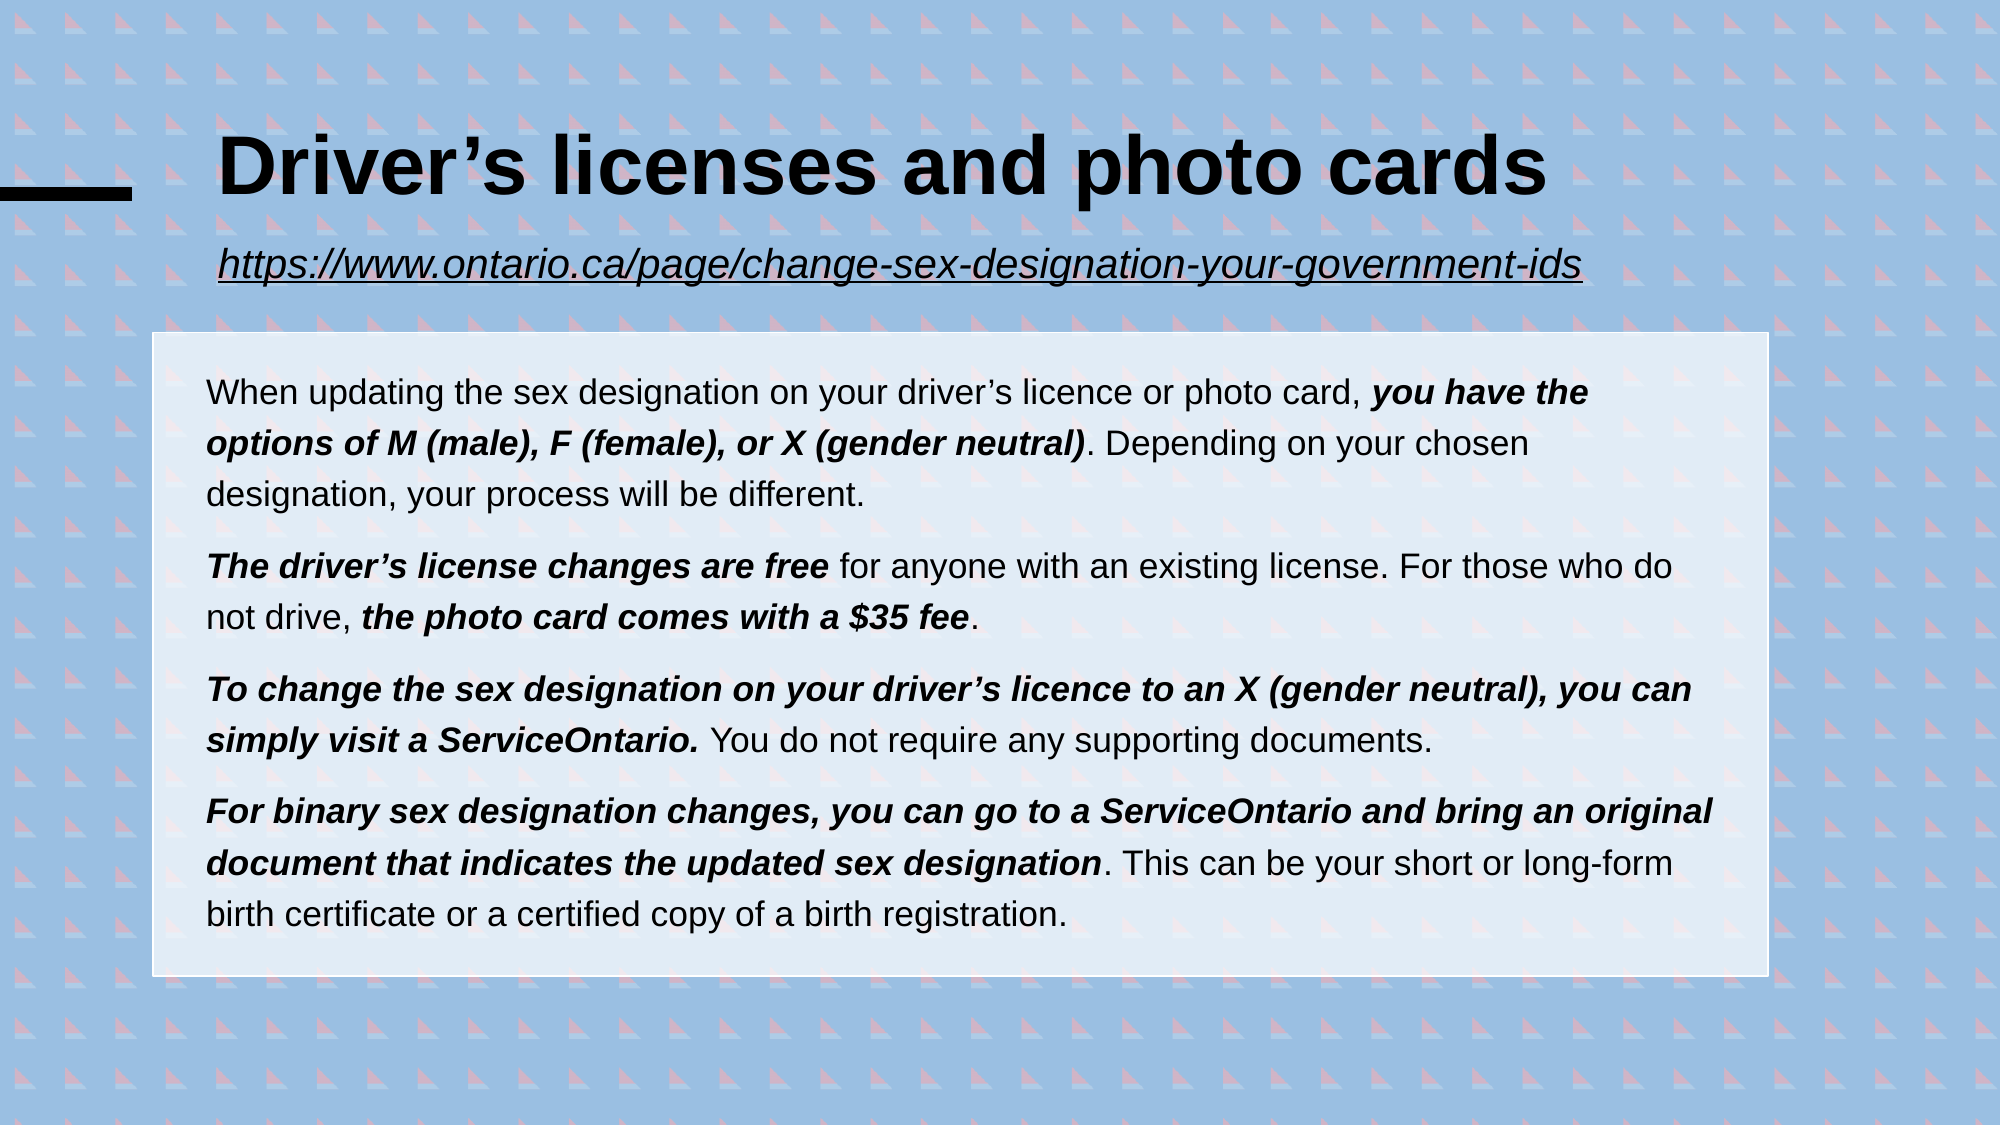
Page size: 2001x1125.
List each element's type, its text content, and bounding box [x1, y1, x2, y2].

text_box https://www.ontario.ca/page/change-sex-designation-your-government-ids [202, 214, 1883, 295]
text_box When updating the sex designation on your driver’s licence or photo card, you have the options of M (male), F (female), or X (gender neutral). Depending on your chosen designation, your process will be different. The driver’s license changes are free for anyone with an existing license. For those who do not drive, the photo card comes with a $35 fee. To change the sex designation on your driver’s licence to an X (gender neutral), you can simply visit a ServiceOntario. You do not require any supporting documents. For binary sex designation changes, you can go to a ServiceOntario and bring an original document that indicates the updated sex designation. This can be your short or long-form birth certificate or a certified copy of a birth registration. [191, 352, 1739, 1033]
text_box [153, 332, 1768, 976]
title Driver’s licenses and photo cards [202, 118, 1657, 214]
